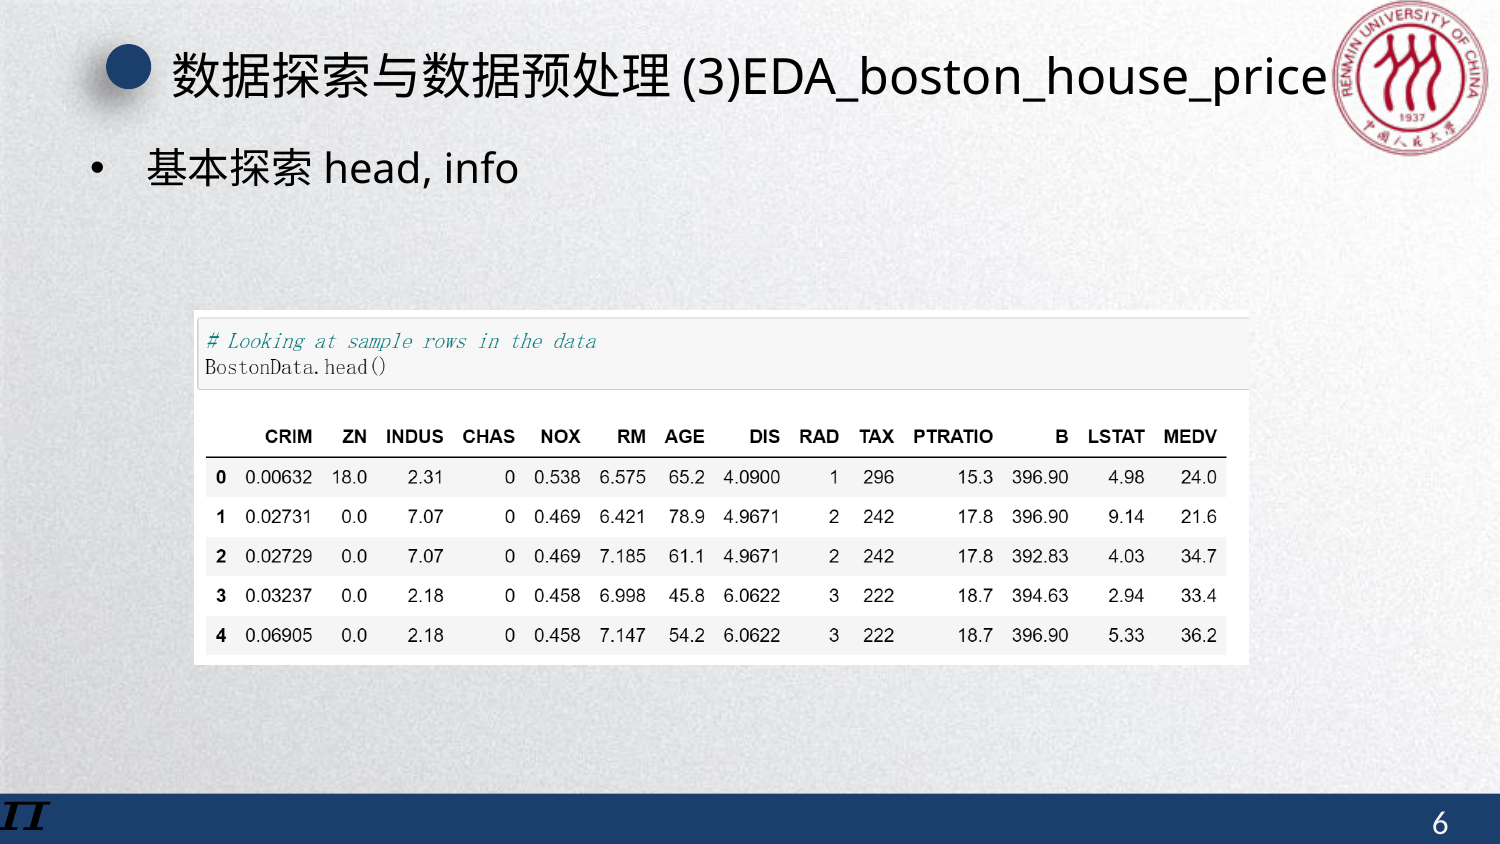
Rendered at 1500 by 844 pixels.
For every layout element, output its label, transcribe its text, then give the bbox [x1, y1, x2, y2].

title 数据探索与数据预处理(3)EDA_boston_house_price [75, 33, 1425, 116]
picture [0, 0, 1500, 793]
list 基本探索head, info [75, 134, 1425, 781]
